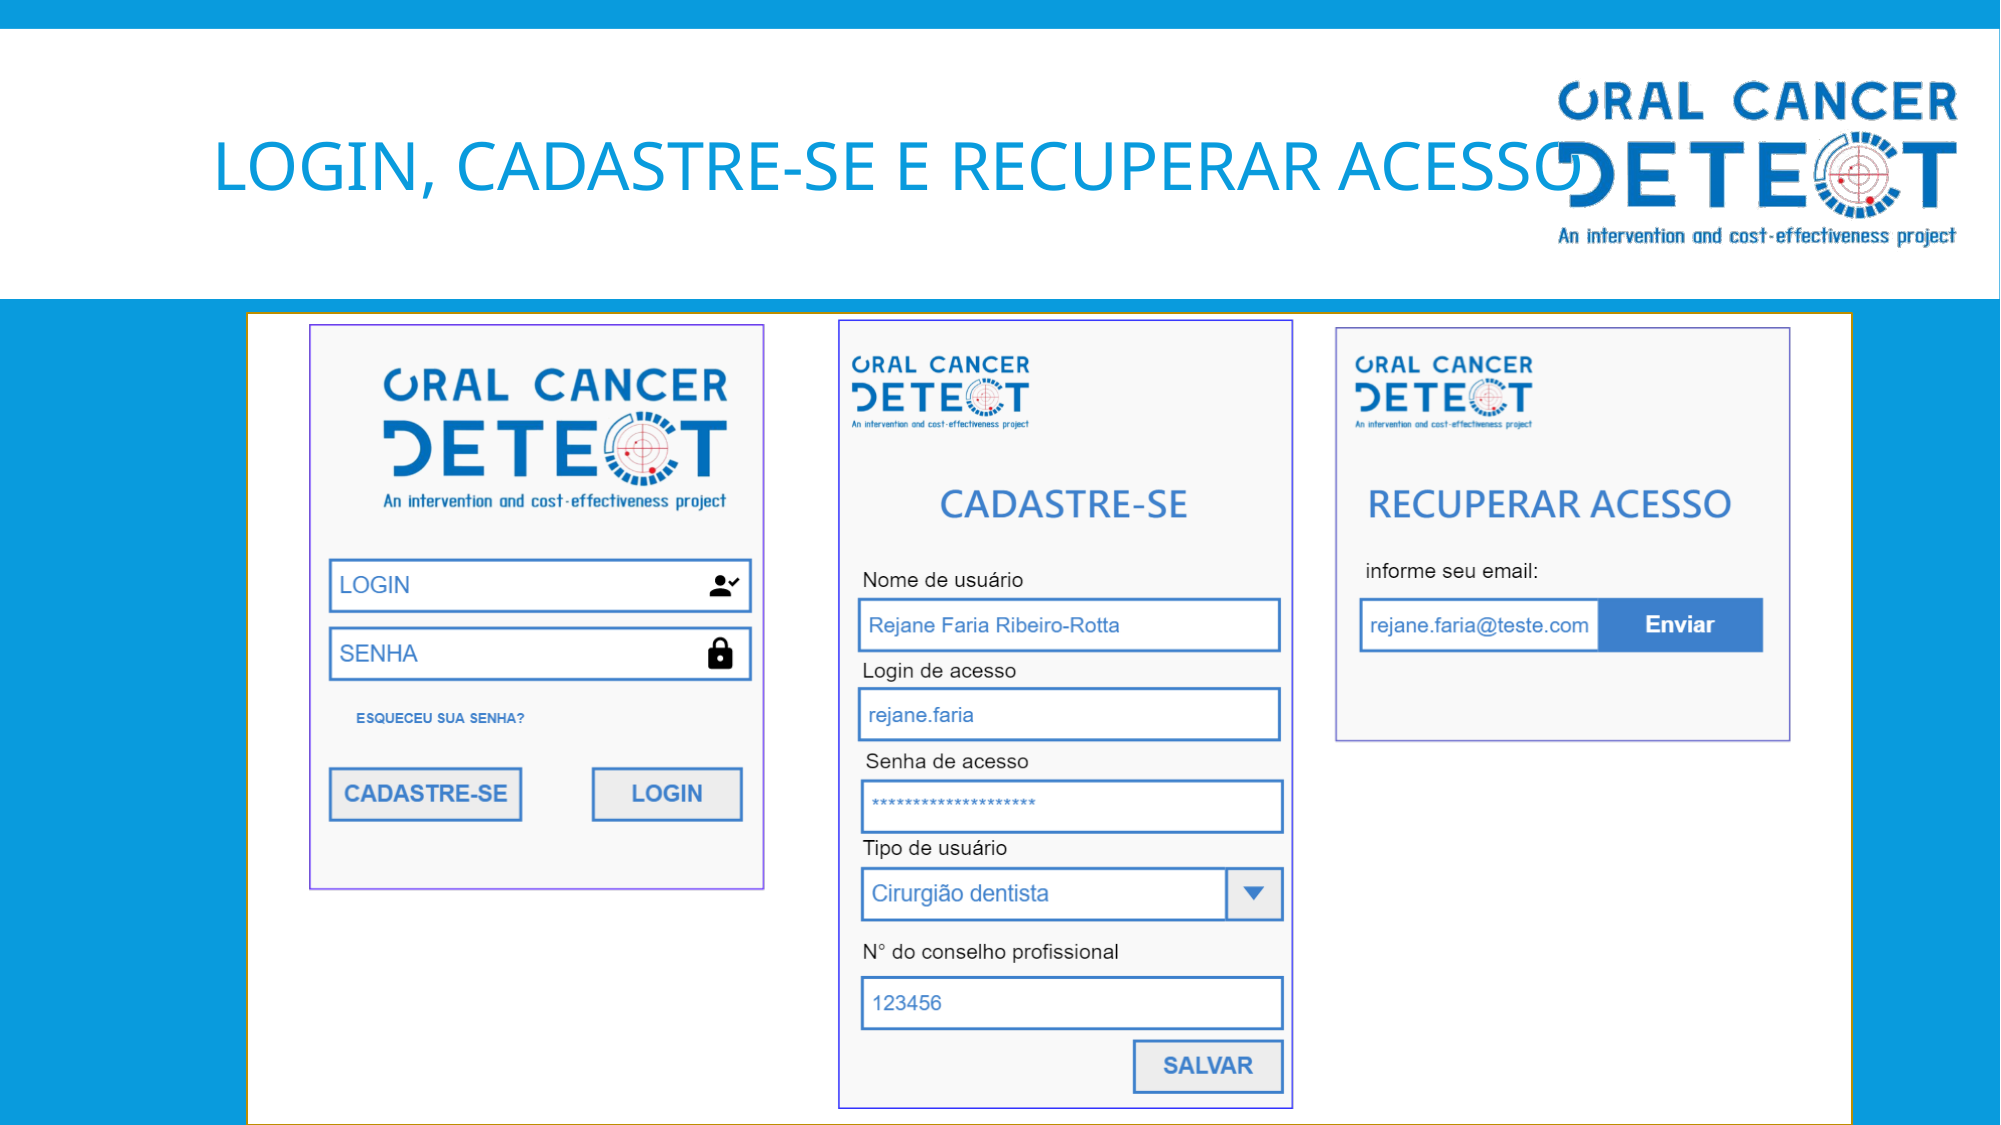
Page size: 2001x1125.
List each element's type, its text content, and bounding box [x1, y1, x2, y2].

picture [282, 313, 1817, 1110]
text_box [246, 312, 1853, 1125]
picture [1526, 29, 2000, 283]
title Login, Cadastre-se e recuperar ACESSO [197, 46, 1803, 295]
